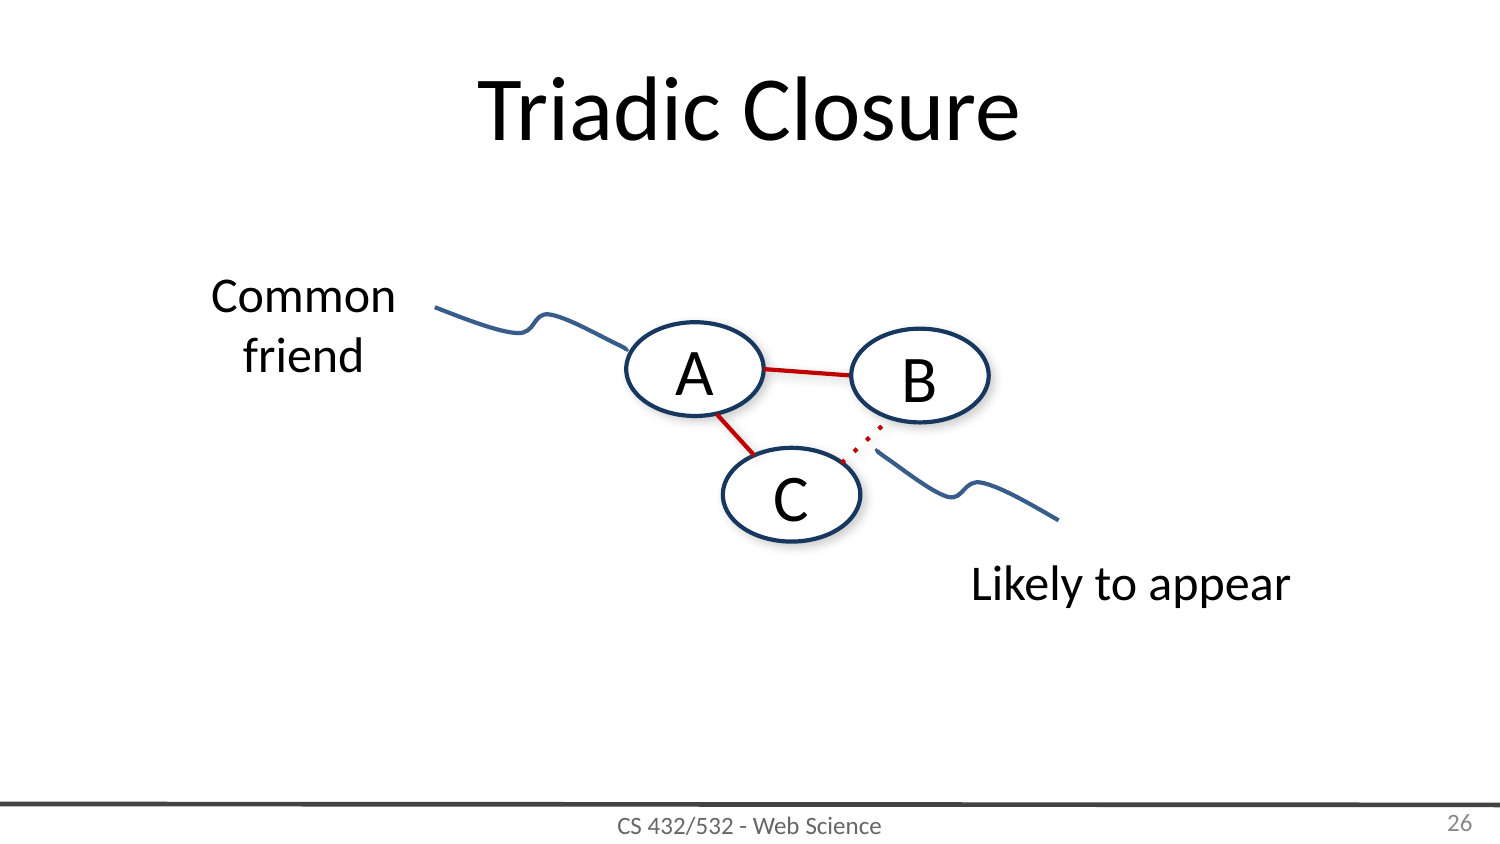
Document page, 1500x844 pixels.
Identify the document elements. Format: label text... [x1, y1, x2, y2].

slide_number ‹#› [1137, 798, 1488, 844]
text_box Common friend [144, 254, 463, 356]
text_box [716, 413, 755, 456]
text_box [900, 458, 1059, 521]
text_box C [722, 447, 861, 542]
text_box [434, 307, 627, 351]
text_box Likely to appear [924, 543, 1338, 600]
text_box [763, 368, 852, 376]
text_box A [626, 322, 764, 416]
text_box B [852, 328, 989, 423]
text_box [841, 413, 896, 464]
title Triadic Closure [75, 33, 1425, 175]
